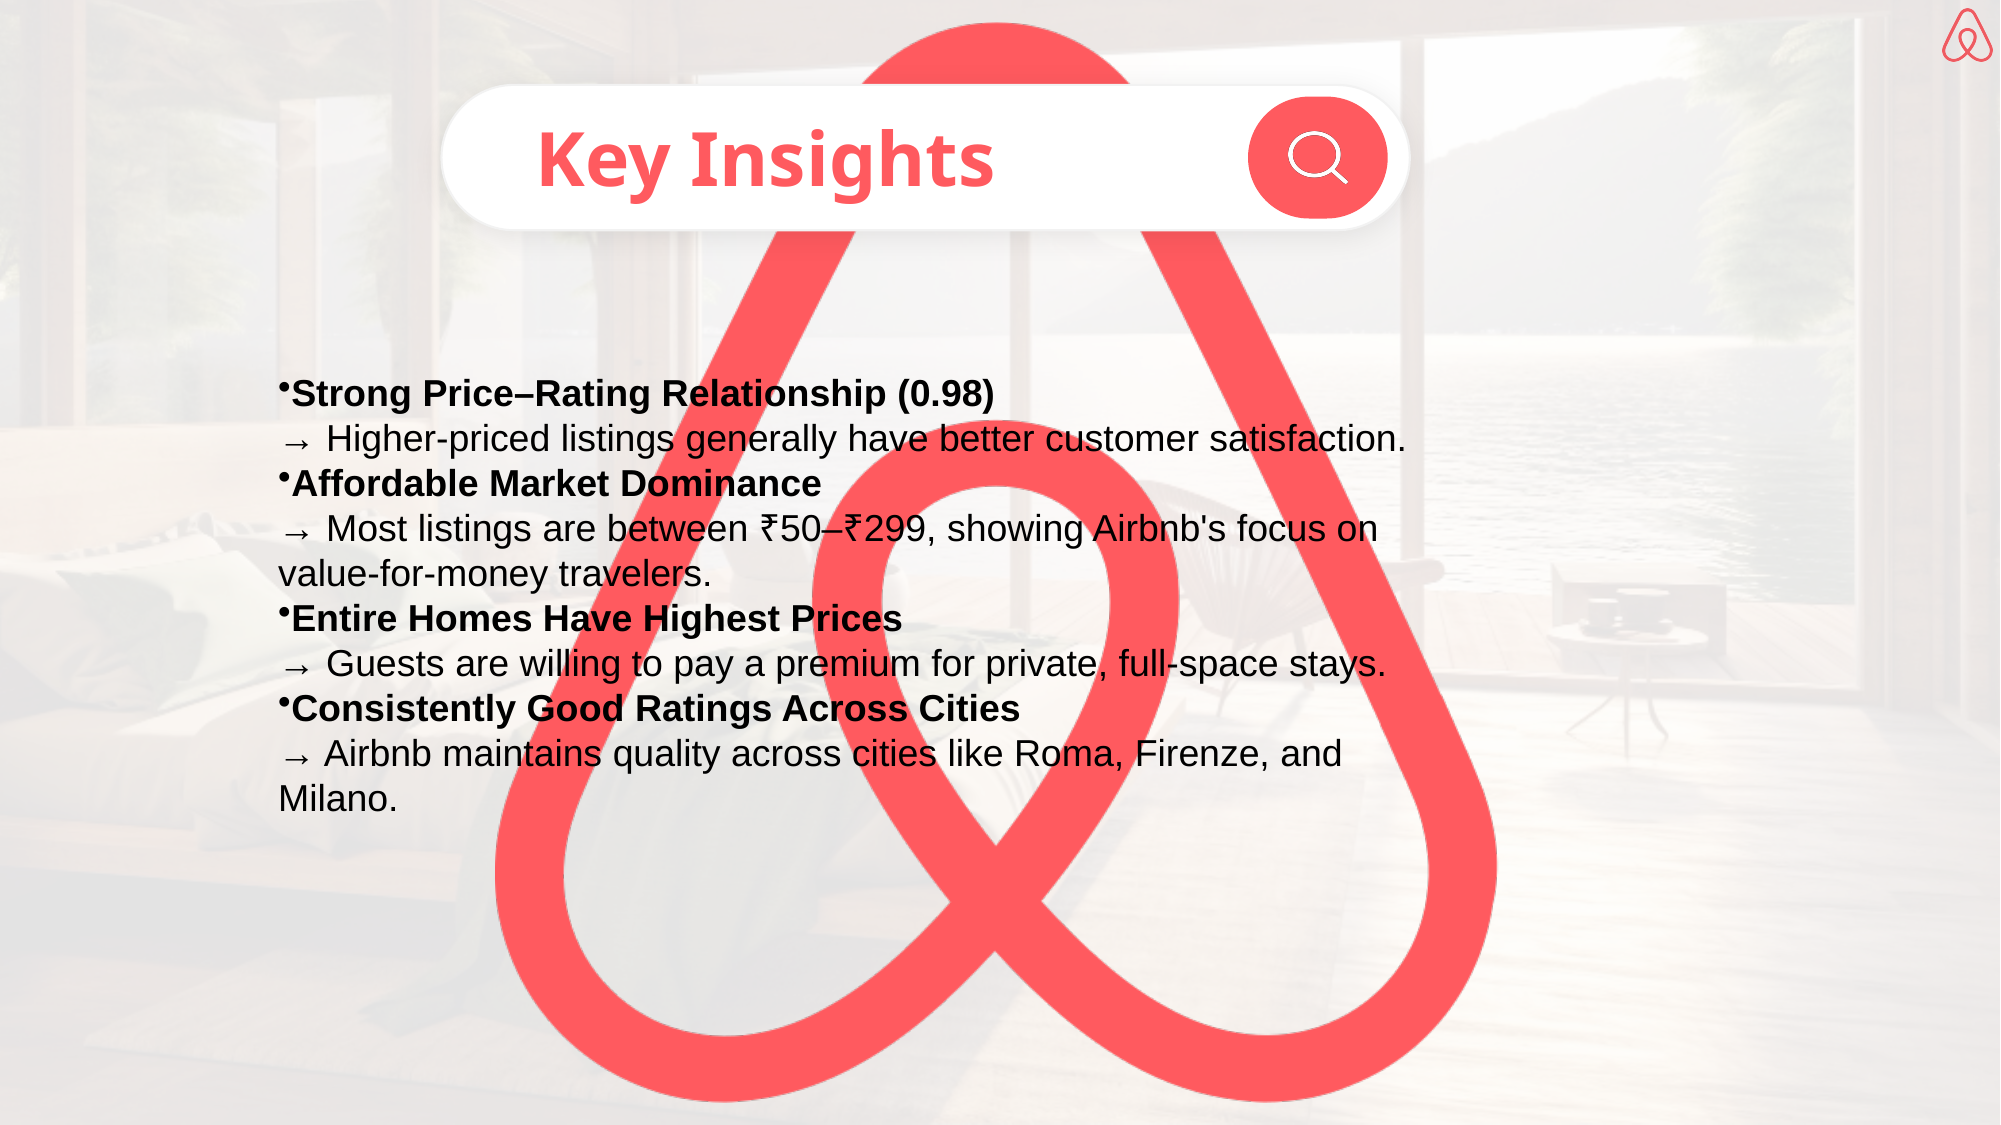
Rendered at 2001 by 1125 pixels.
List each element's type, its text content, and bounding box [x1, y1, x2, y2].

picture [495, 22, 1505, 1103]
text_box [441, 84, 1410, 231]
text_box Strong Price–Rating Relationship (0.98) → Higher-priced listings generally have better customer satisfaction. Affordable Market Dominance → Most listings are between ₹50–₹299, showing Airbnb's focus on value-for-money travelers. Entire Homes Have Highest Prices → Guests are willing to pay a premium for private, full-space stays. Consistently Good Ratings Across Cities → Airbnb maintains quality across cities like Roma, Firenze, and Milano. [263, 361, 1461, 827]
picture [1942, 8, 1993, 62]
